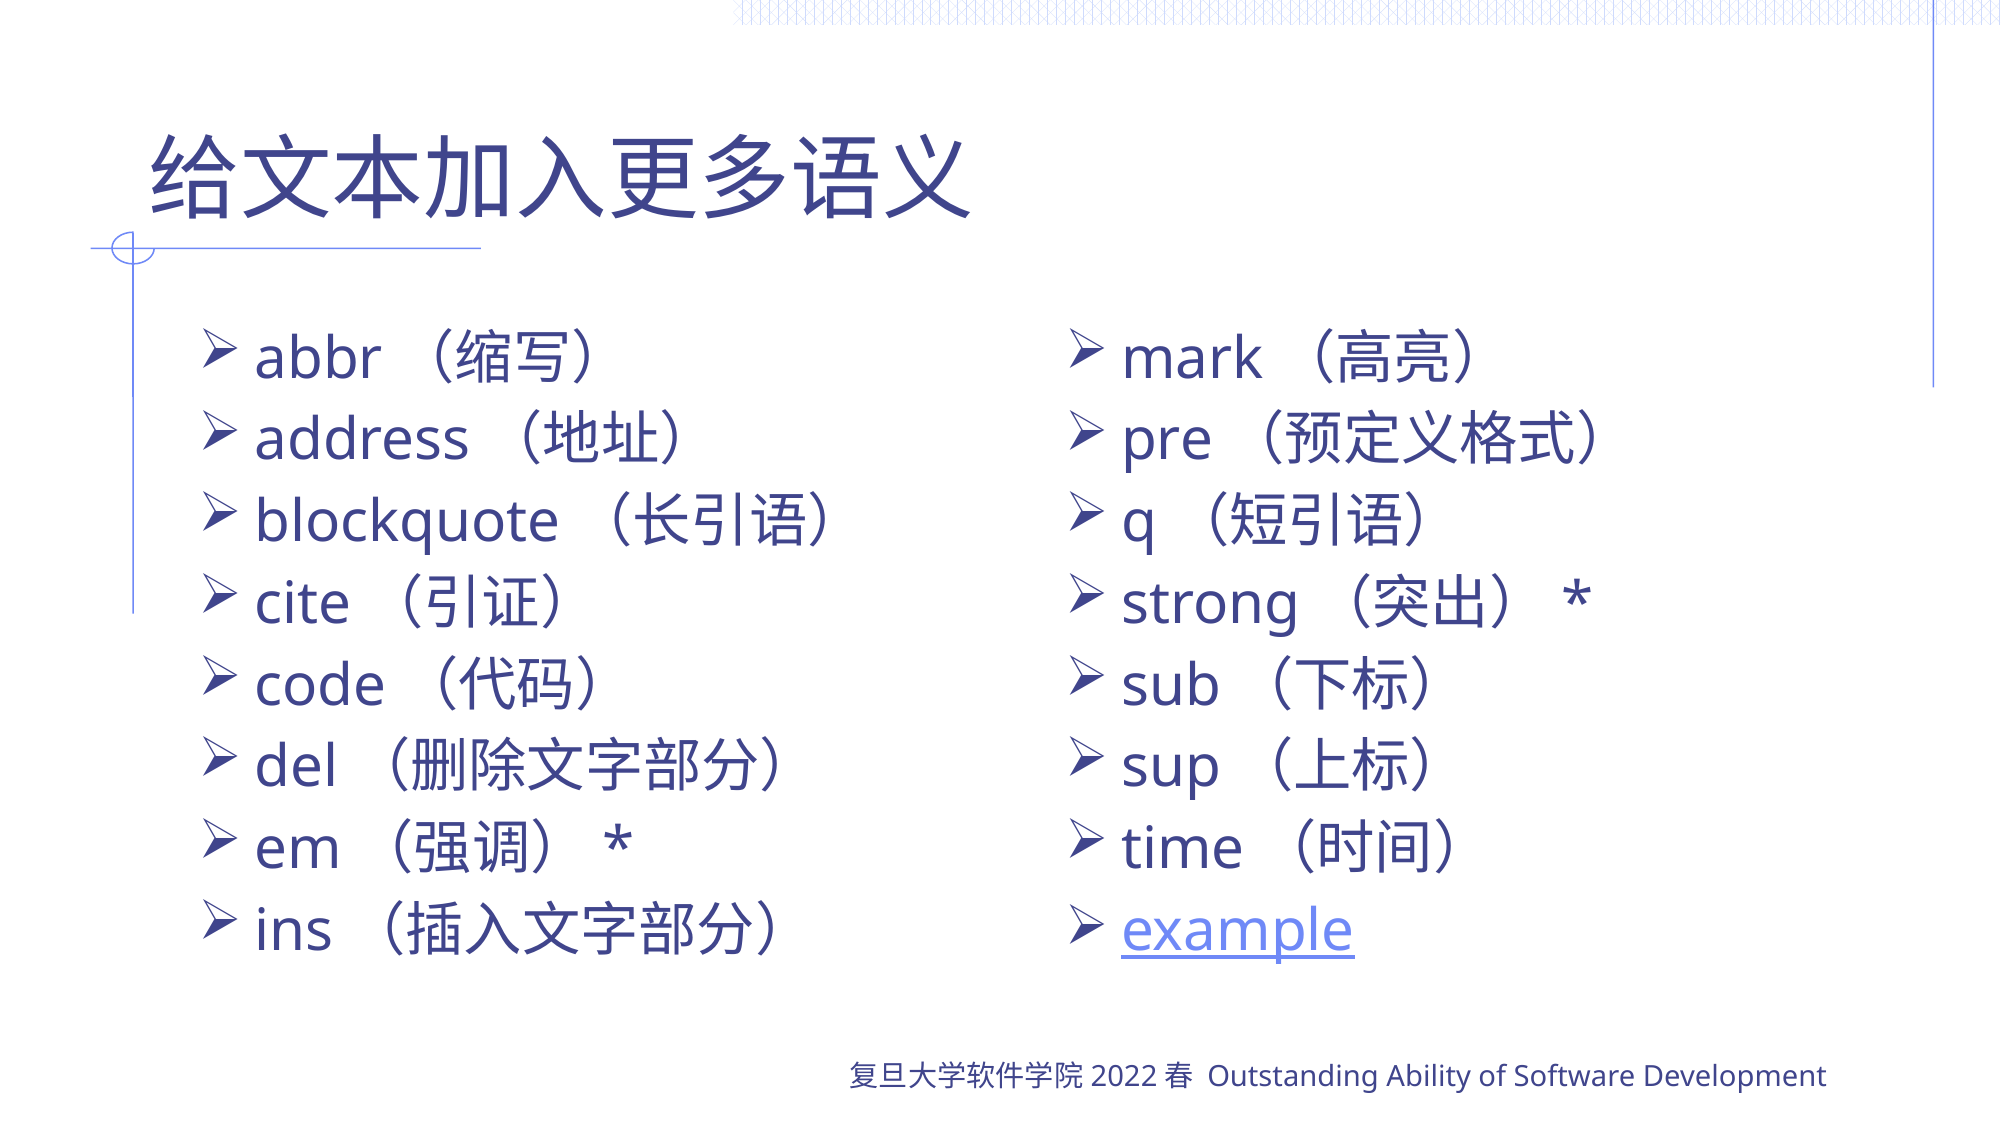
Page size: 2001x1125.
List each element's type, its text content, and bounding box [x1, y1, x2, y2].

list mark（高亮） pre（预定义格式） q（短引语） strong（突出）* sub（下标） sup（上标） time（时间） example [1050, 312, 1884, 988]
list abbr（缩写） address（地址） blockquote（长引语） cite（引证） code（代码） del（删除文字部分） em（强调）* ins（插入文字部分） [183, 312, 1017, 988]
title 给文本加入更多语义 [133, 50, 1834, 238]
